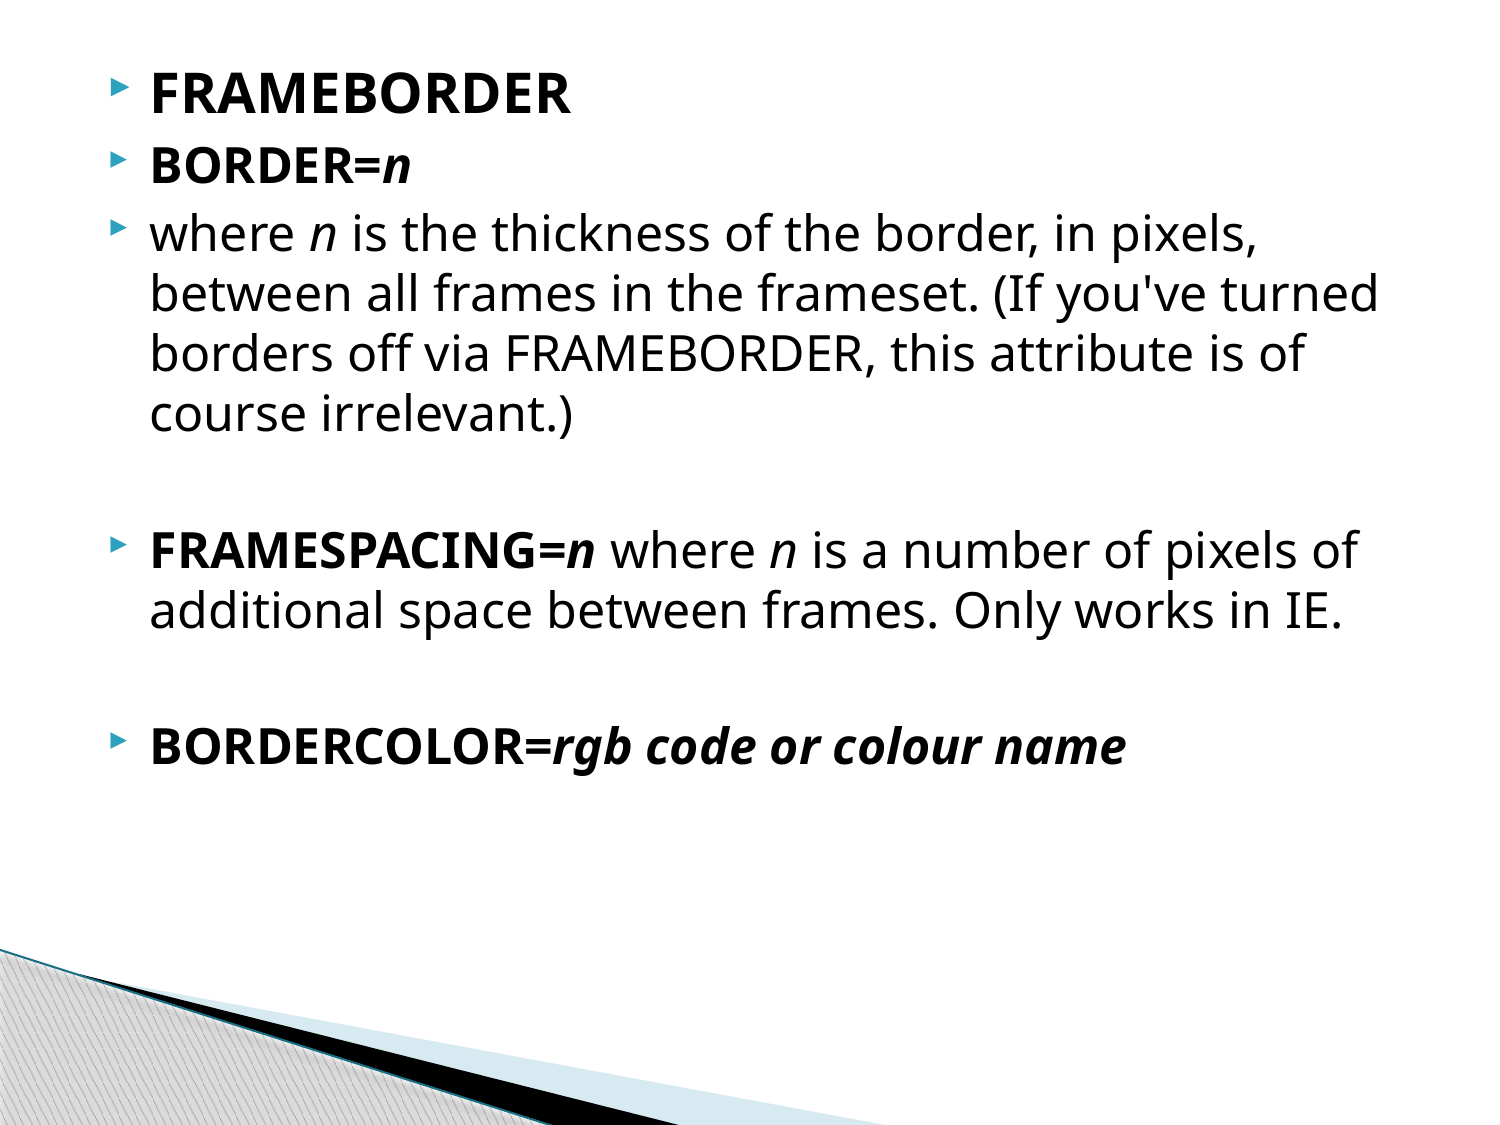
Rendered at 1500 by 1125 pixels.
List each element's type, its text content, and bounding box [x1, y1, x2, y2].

list FRAMEBORDER BORDER=n where n is the thickness of the border, in pixels, between all frames in the frameset. (If you've turned borders off via FRAMEBORDER, this attribute is of course irrelevant.) FRAMESPACING=n where n is a number of pixels of additional space between frames. Only works in IE. BORDERCOLOR=rgb code or colour name [75, 50, 1425, 1005]
